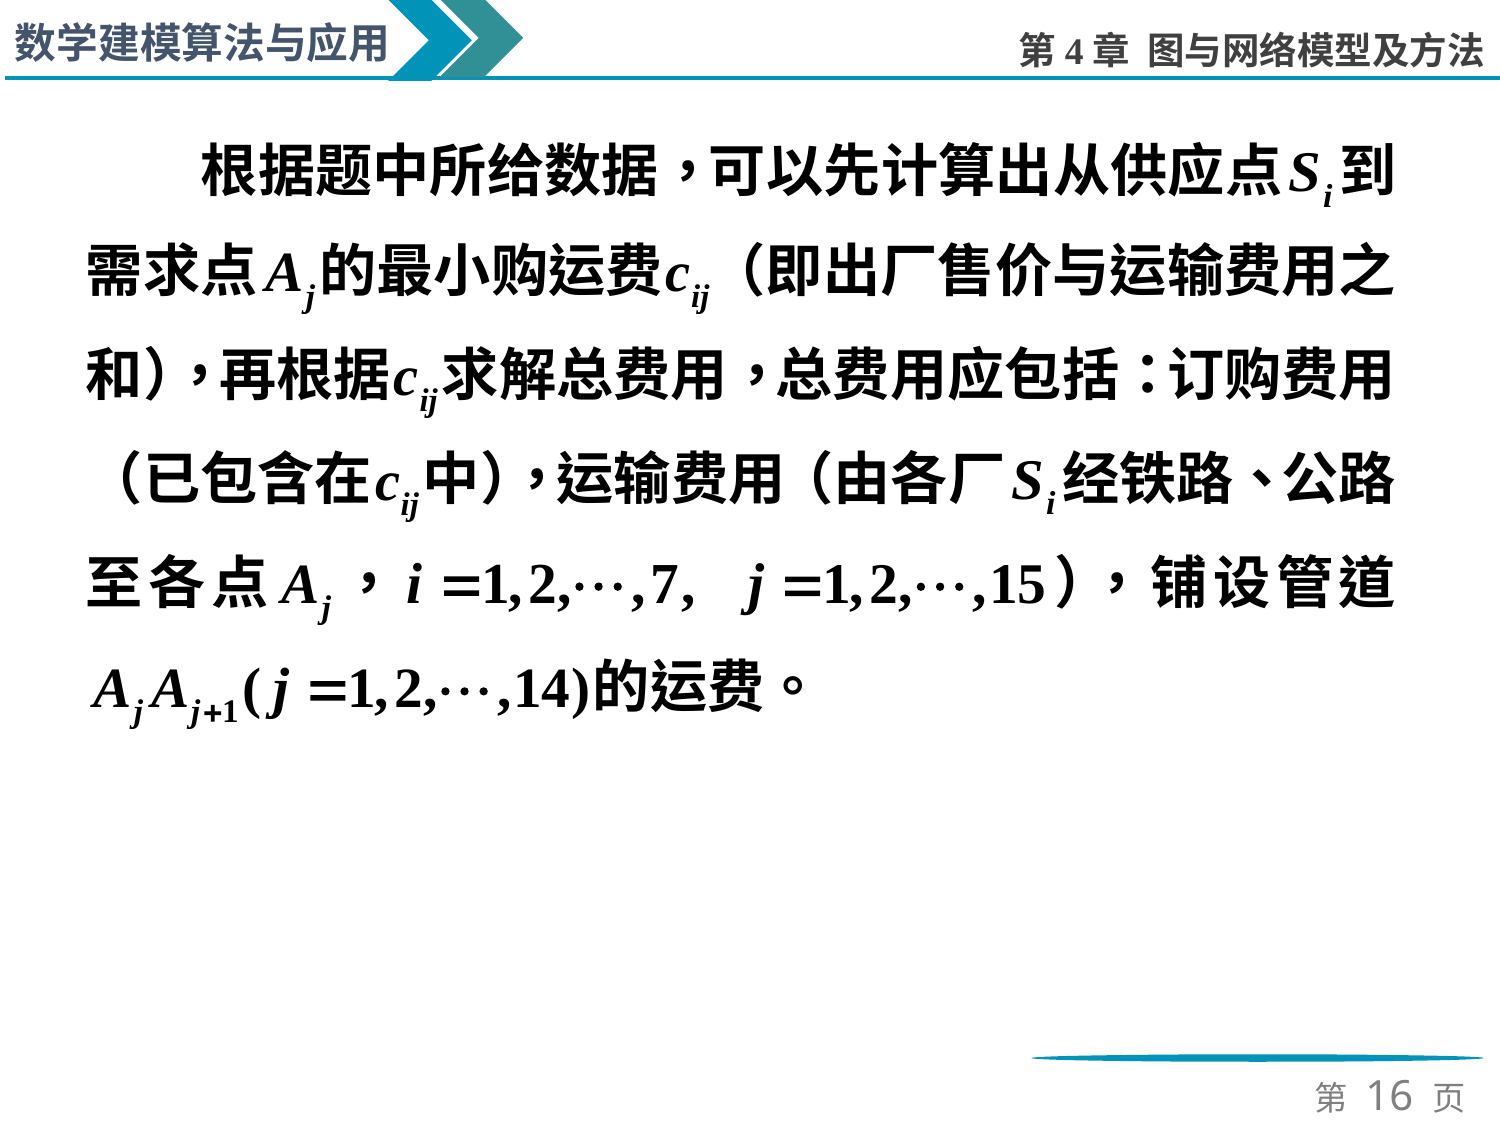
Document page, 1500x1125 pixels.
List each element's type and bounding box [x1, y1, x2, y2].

text_box [85, 132, 1397, 785]
